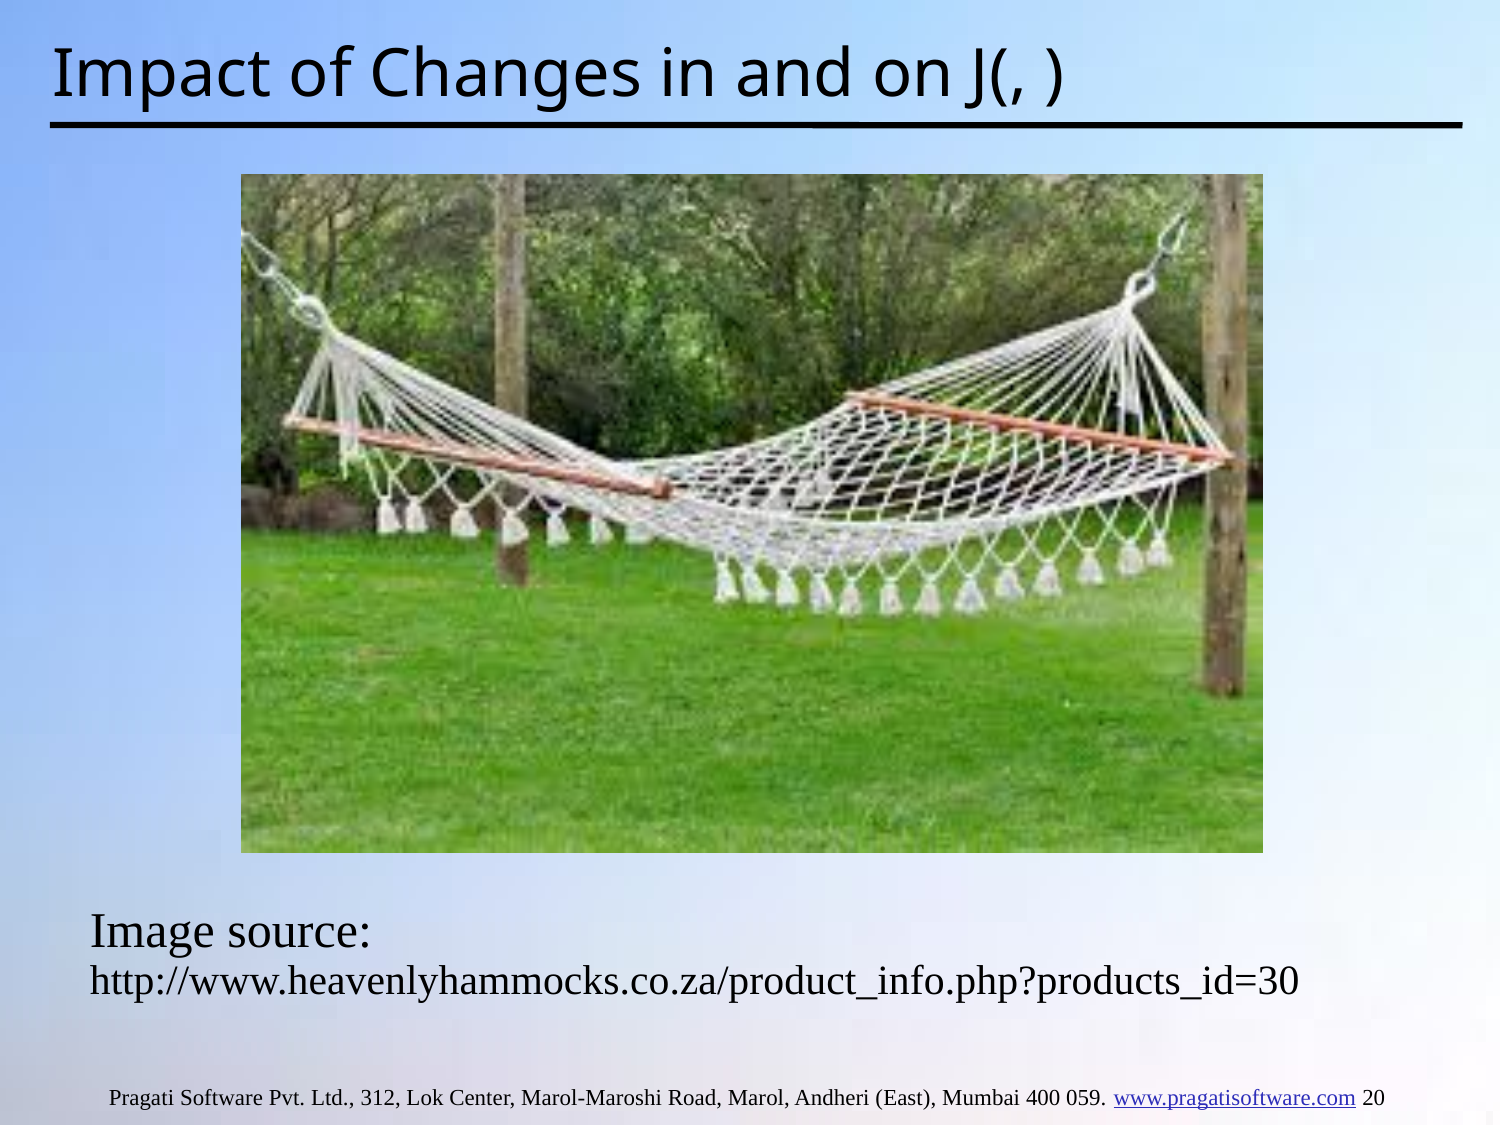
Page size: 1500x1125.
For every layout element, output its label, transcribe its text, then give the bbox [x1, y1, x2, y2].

text_box Image source: http://www.heavenlyhammocks.co.za/product_info.php?products_id=30 [74, 897, 1413, 1012]
picture [0, 0, 1500, 1125]
